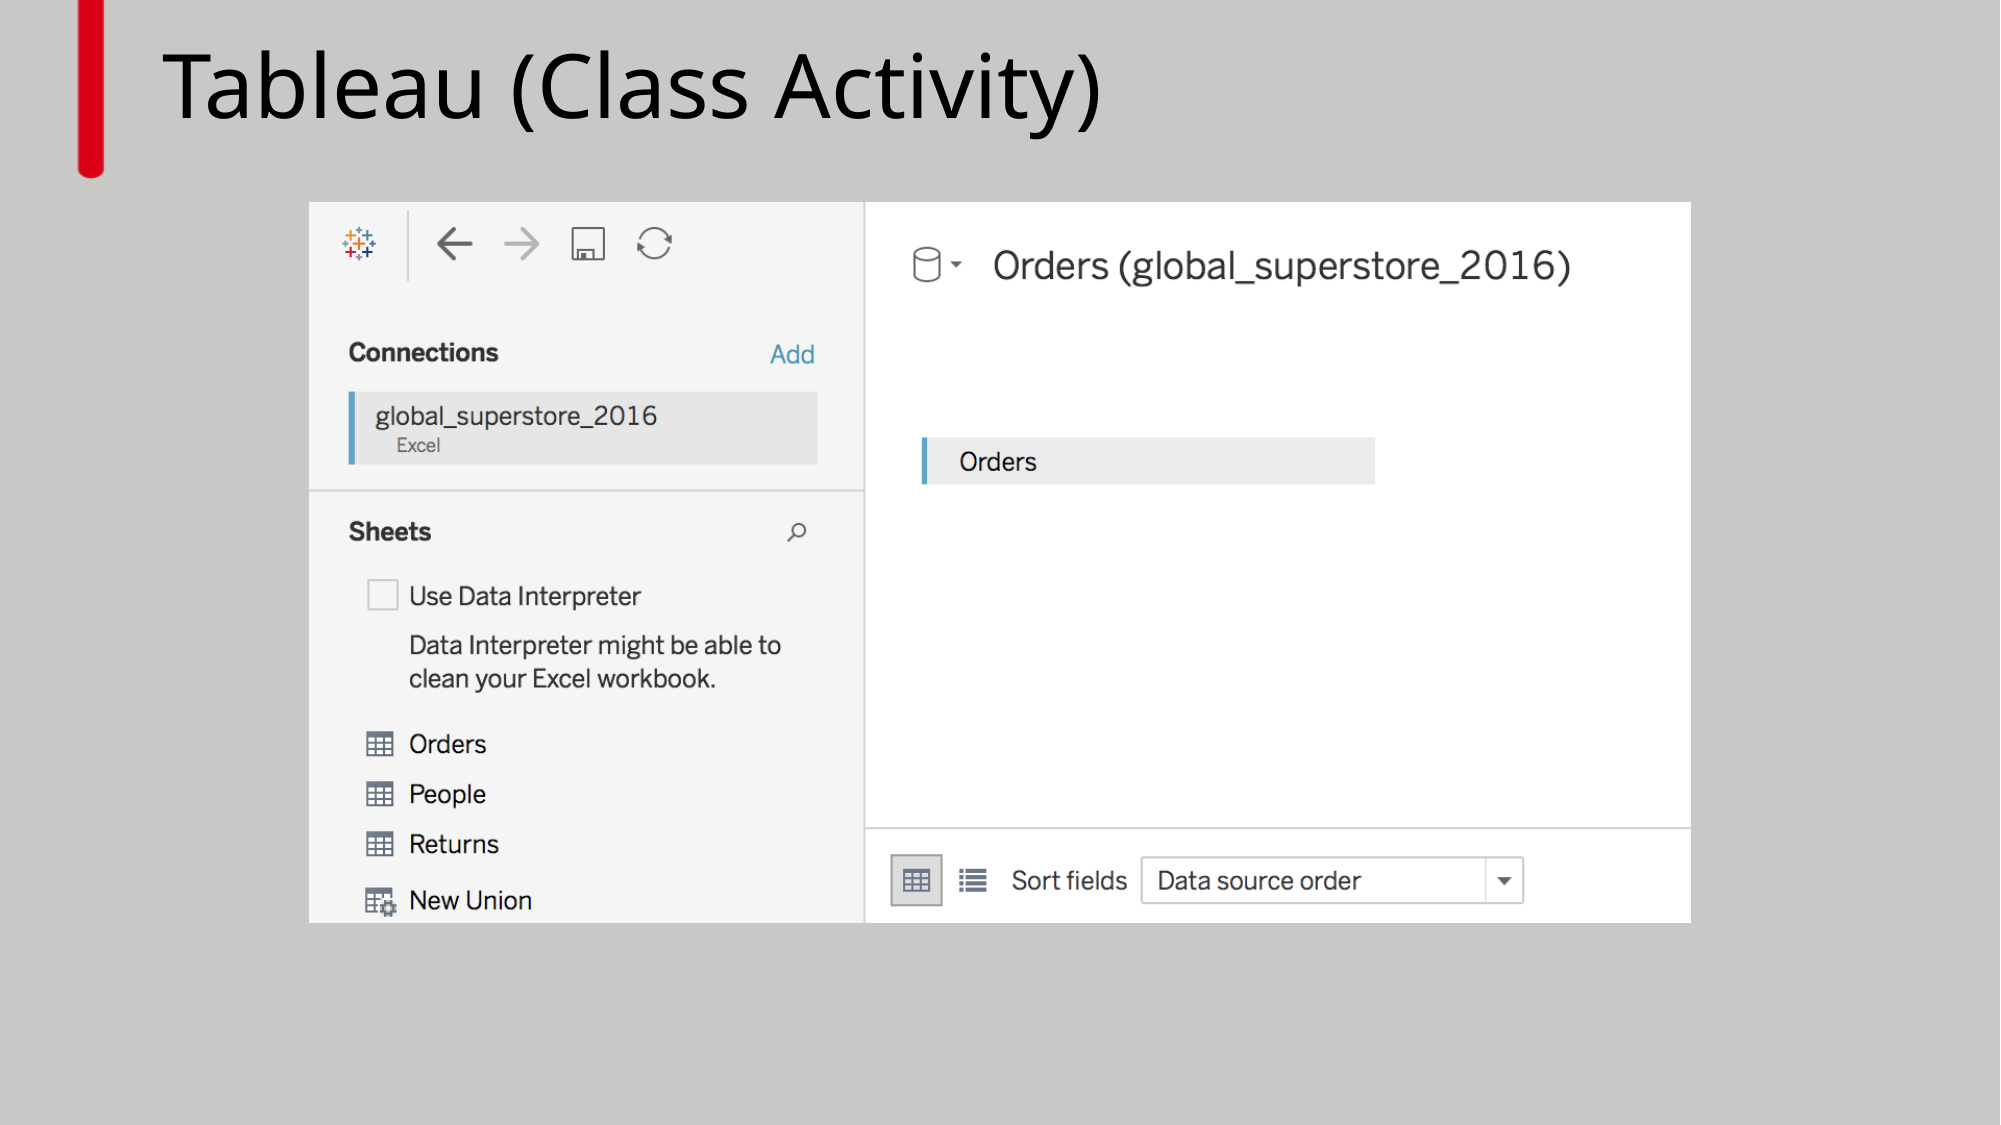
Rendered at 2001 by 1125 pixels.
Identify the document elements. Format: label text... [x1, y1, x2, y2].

picture [76, 0, 108, 200]
text_box Tableau (Class Activity) [147, 22, 1498, 184]
picture [309, 201, 1691, 923]
